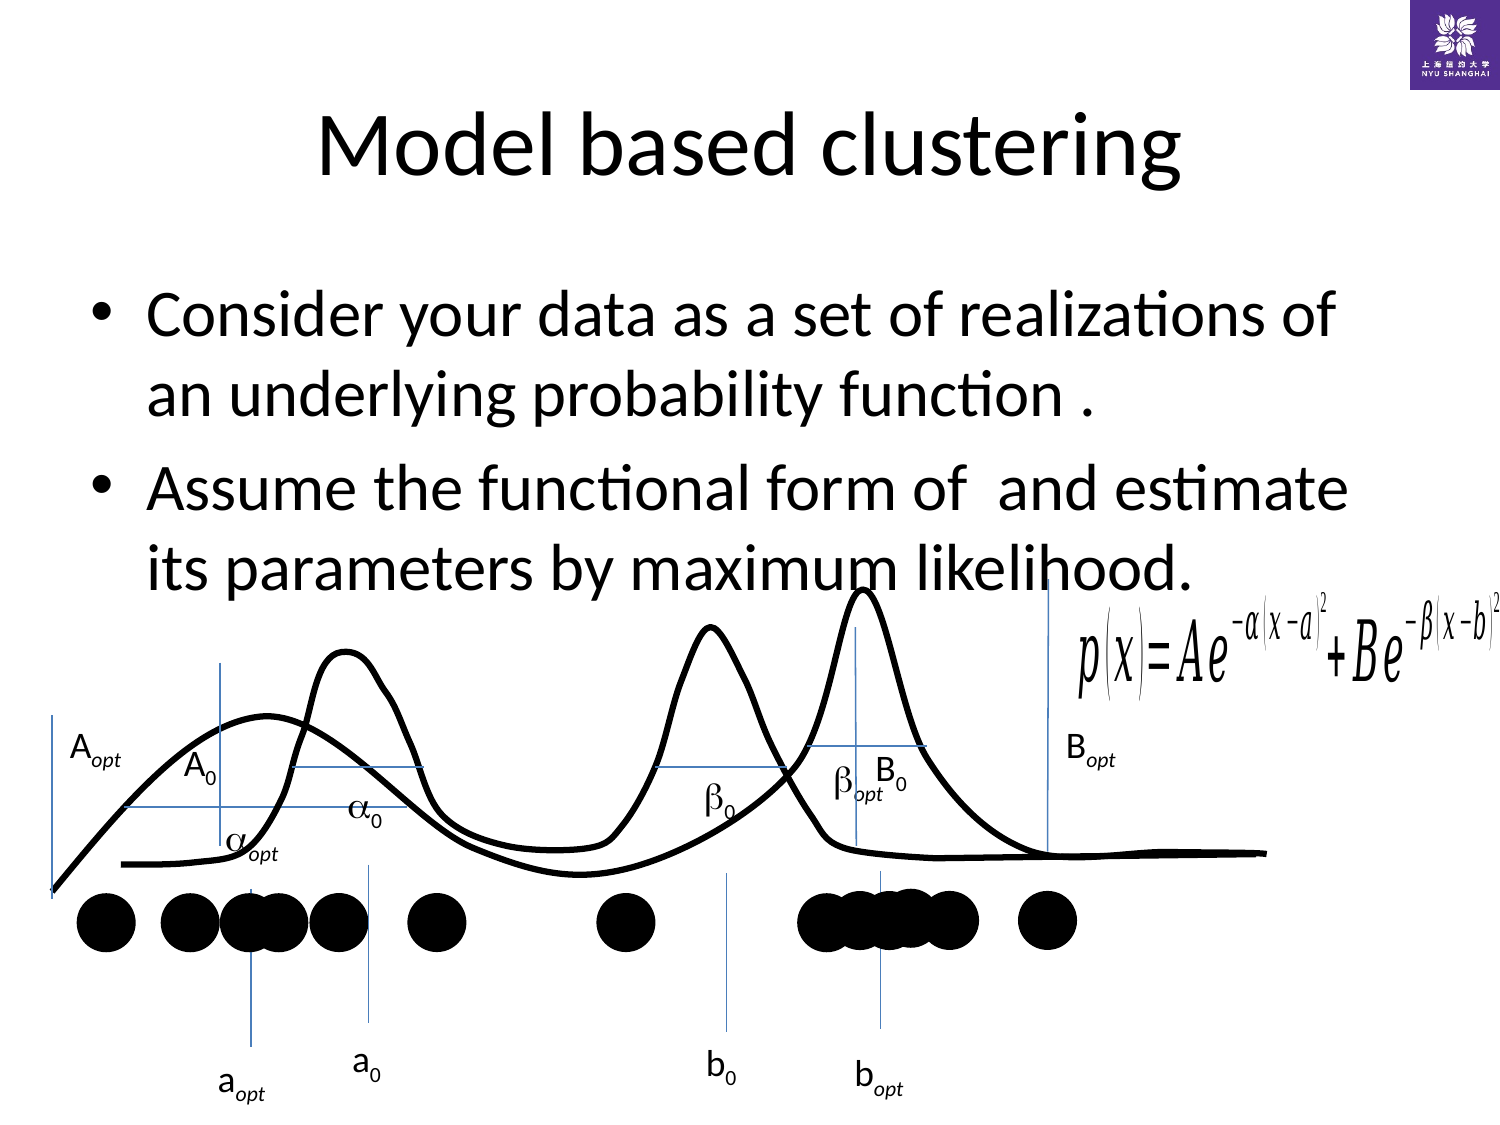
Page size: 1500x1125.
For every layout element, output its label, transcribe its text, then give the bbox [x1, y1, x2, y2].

title Model based clustering [75, 45, 1425, 233]
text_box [51, 578, 1267, 1109]
picture [1410, 0, 1500, 90]
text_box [120, 626, 1257, 1093]
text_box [76, 892, 115, 953]
